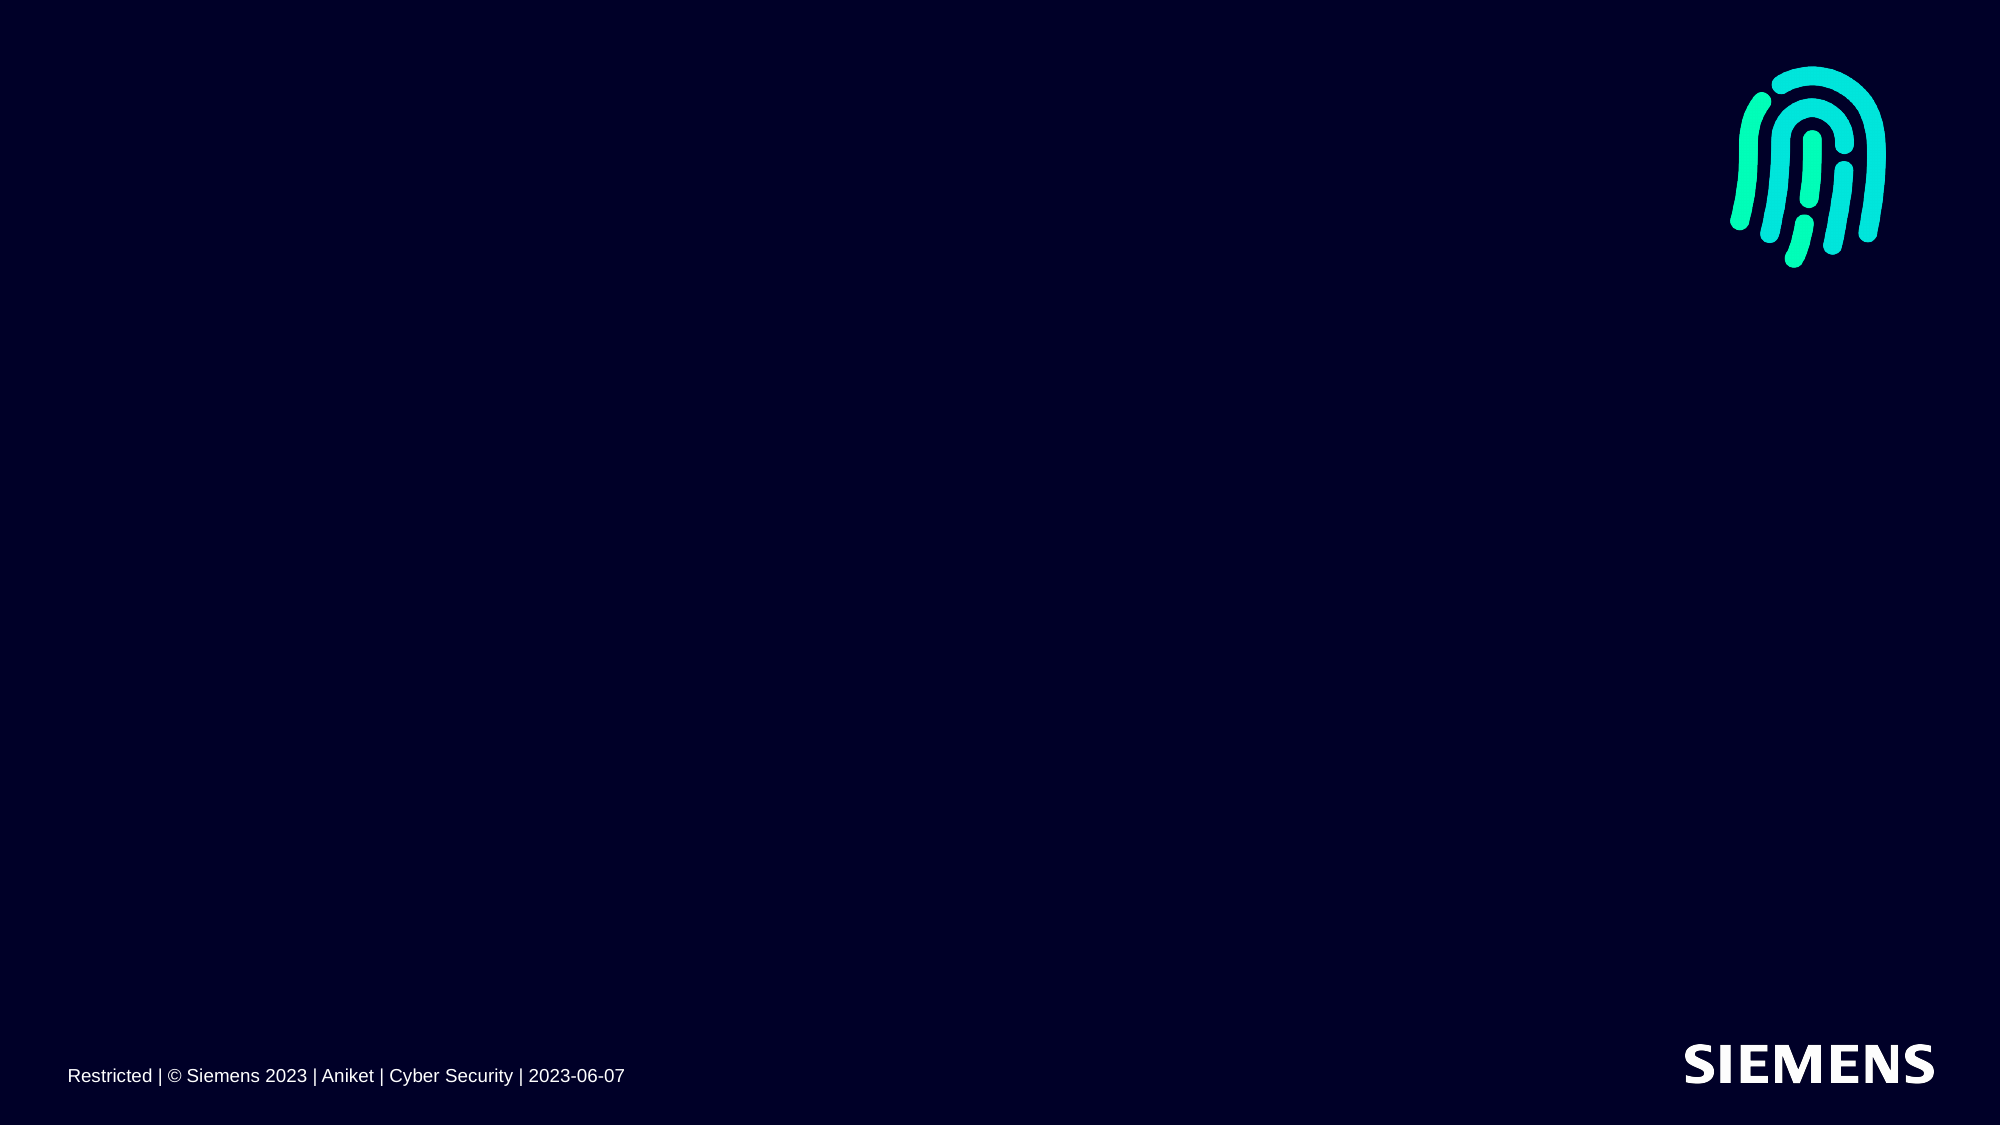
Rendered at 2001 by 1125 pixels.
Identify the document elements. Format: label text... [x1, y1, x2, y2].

footer Restricted | © Siemens 2023 | Aniket | Cyber Security | 2023-06-07 [67, 1035, 1592, 1125]
picture [1730, 65, 1886, 268]
picture [1685, 1044, 1934, 1084]
